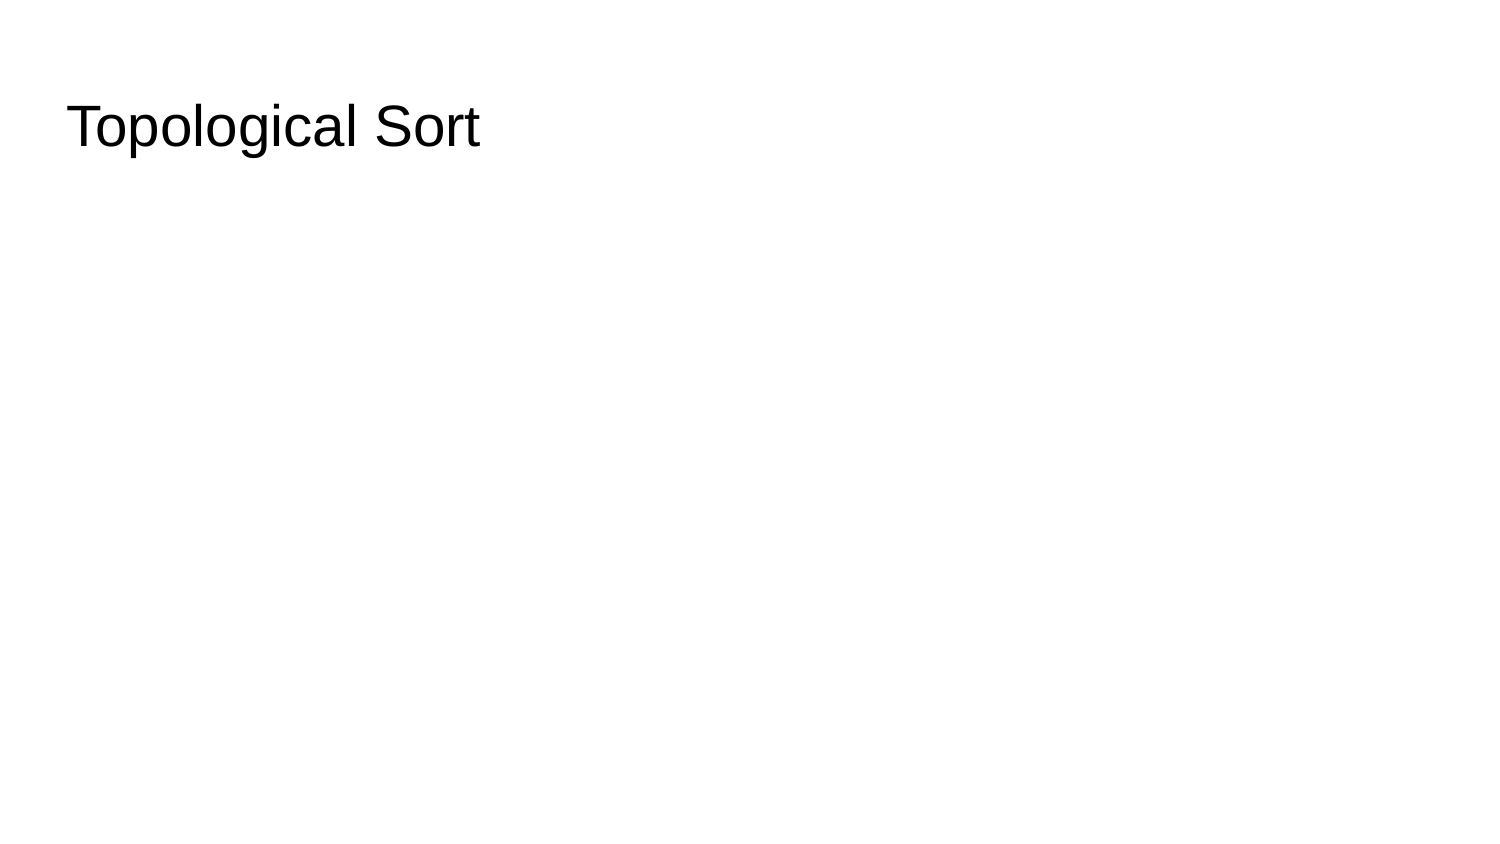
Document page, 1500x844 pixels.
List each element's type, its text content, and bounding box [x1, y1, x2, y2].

title Topological Sort [51, 72, 1449, 167]
